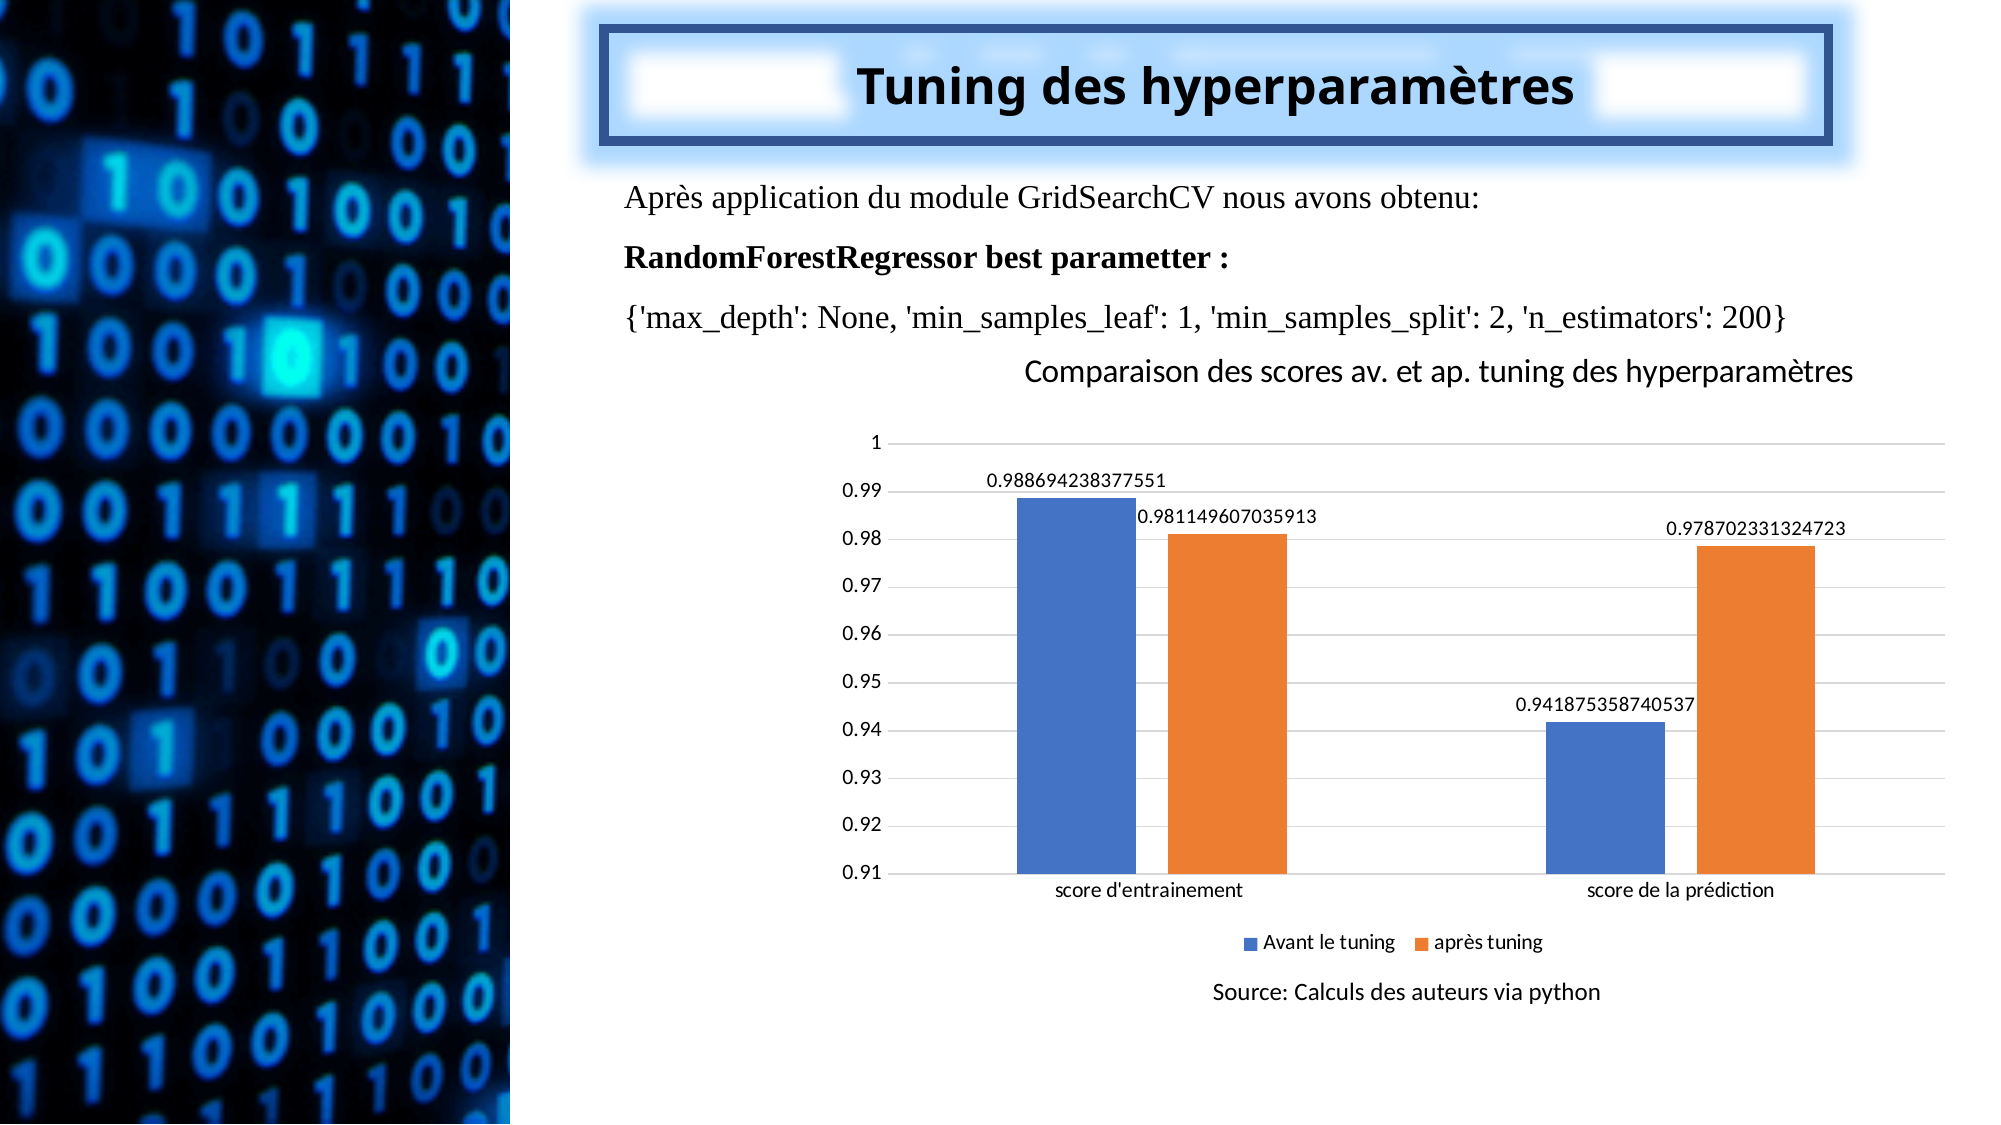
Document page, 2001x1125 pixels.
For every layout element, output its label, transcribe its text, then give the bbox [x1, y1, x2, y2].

text_box Après application du module GridSearchCV nous avons obtenu: RandomForestRegressor best parametter : {'max_depth': None, 'min_samples_leaf': 1, 'min_samples_split': 2, 'n_estimators': 200} [609, 172, 1847, 343]
text_box Tuning des hyperparamètres [603, 27, 1829, 142]
text_box Source: Calculs des auteurs via python [1198, 968, 1644, 1013]
picture [0, 0, 510, 1124]
chart [819, 346, 1969, 963]
